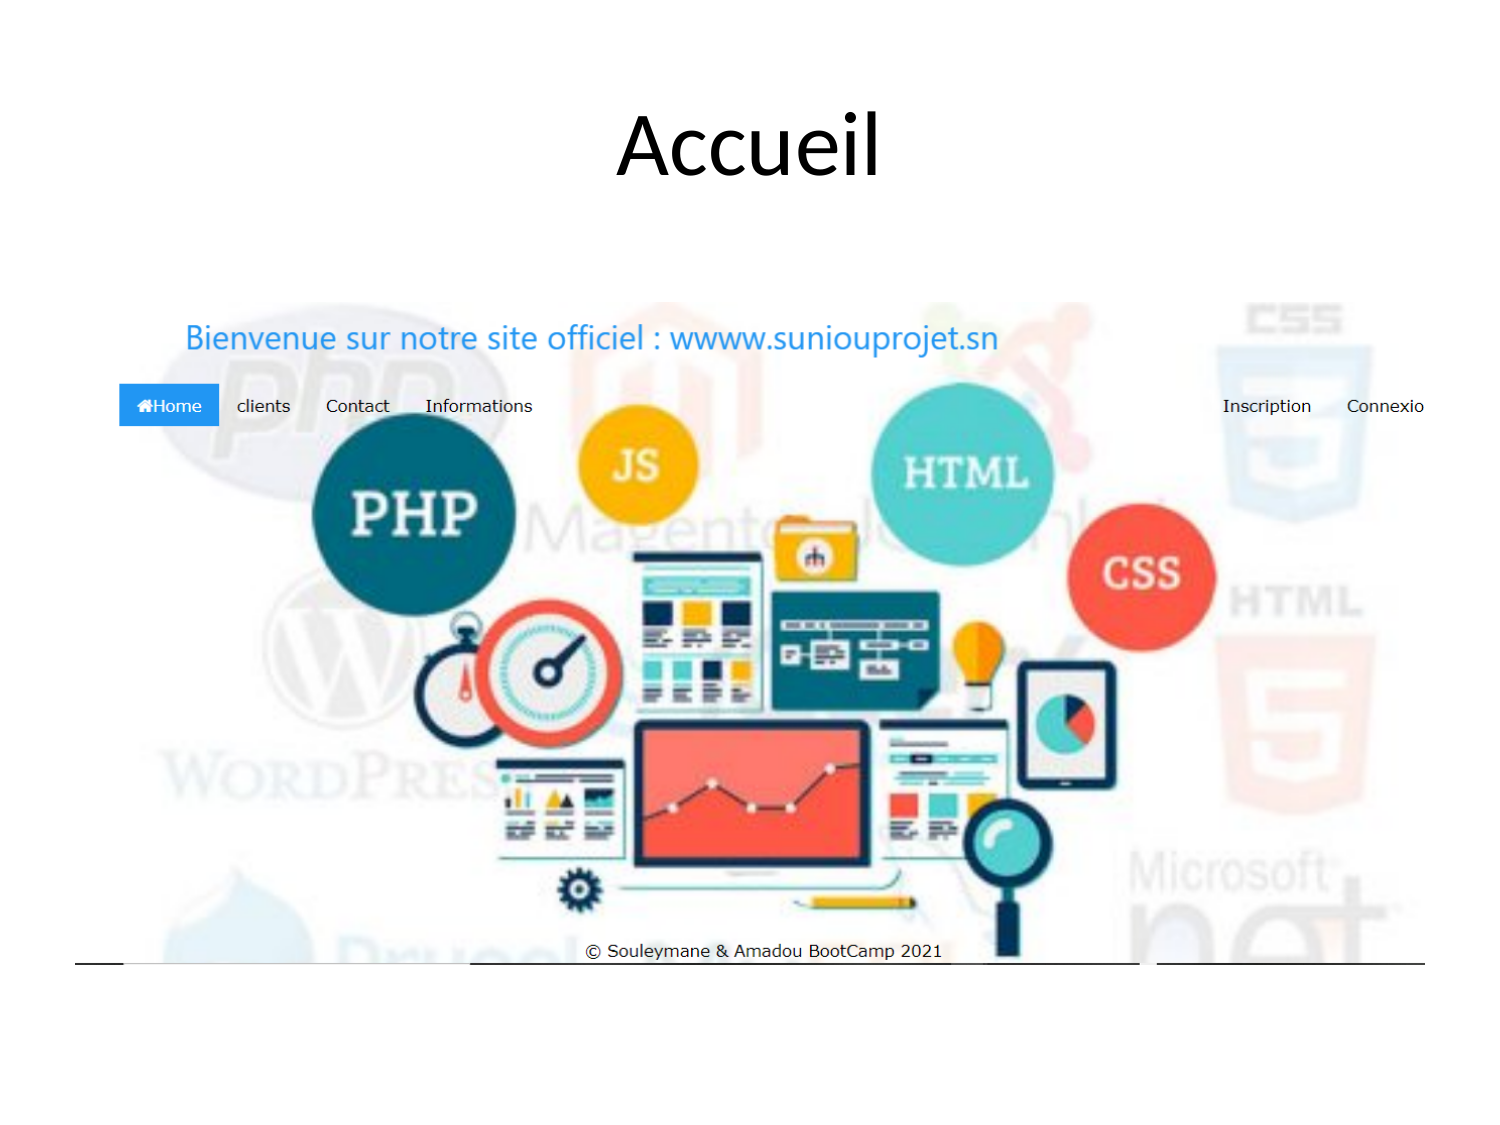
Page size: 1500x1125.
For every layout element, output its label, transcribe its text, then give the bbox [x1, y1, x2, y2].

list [74, 302, 1426, 966]
title Accueil [75, 45, 1425, 233]
